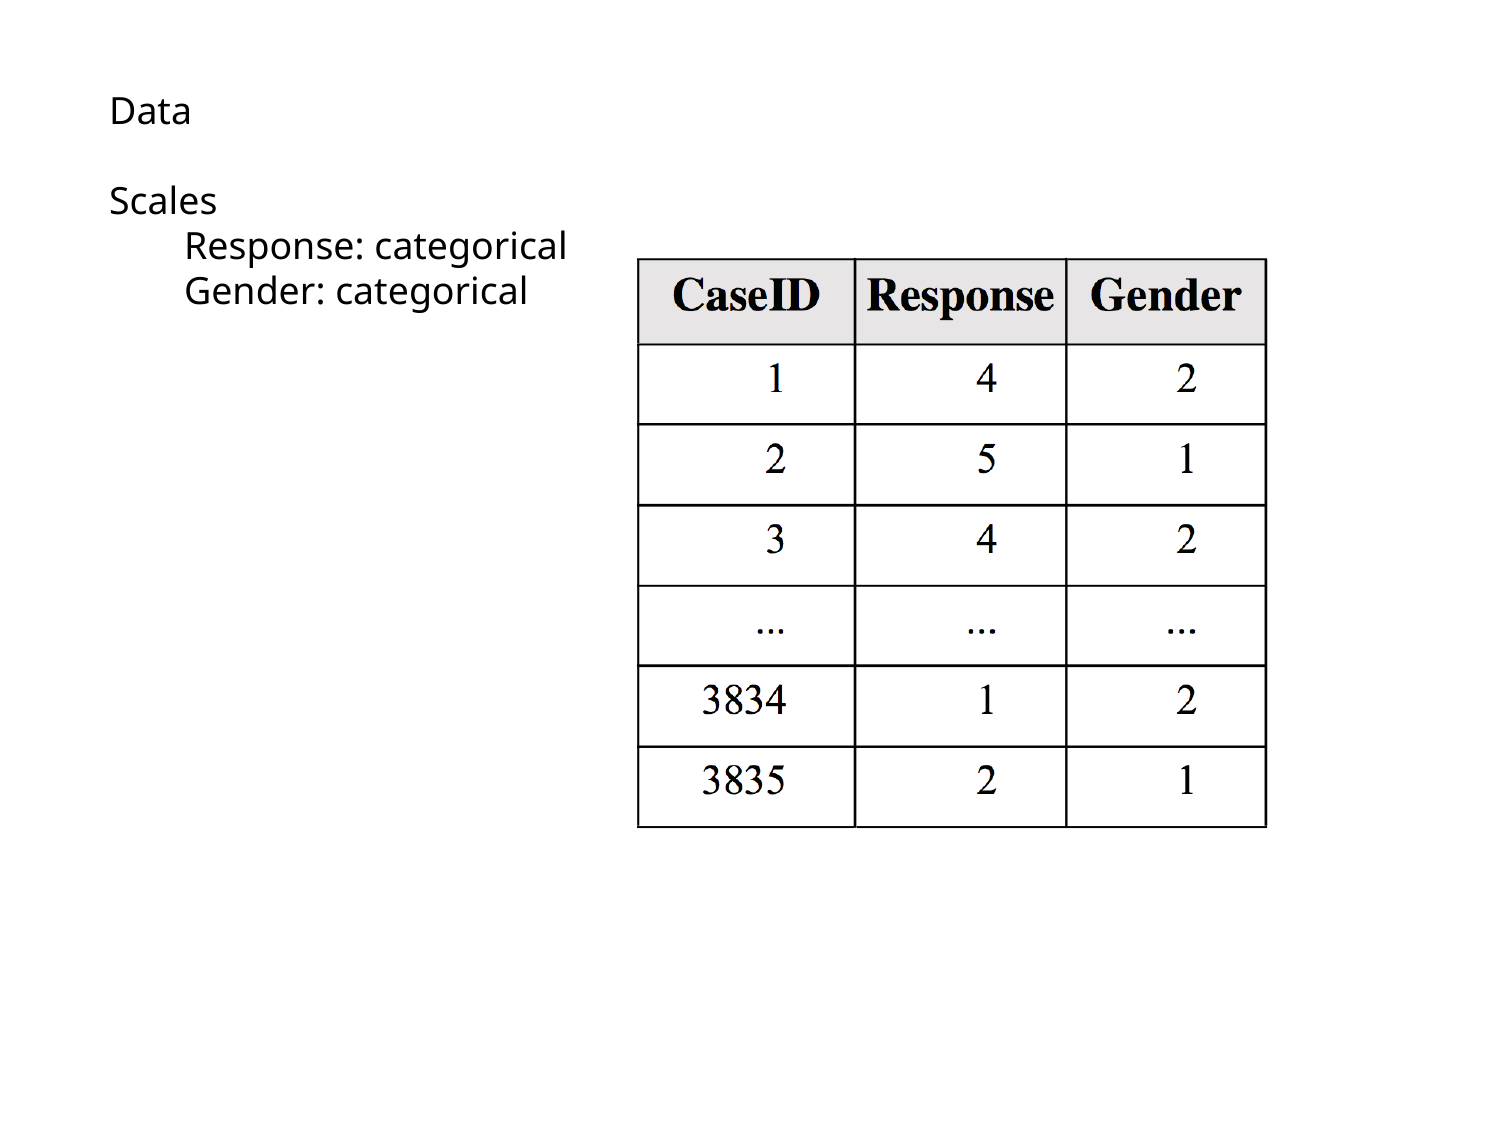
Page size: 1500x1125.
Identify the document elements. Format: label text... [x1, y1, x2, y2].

text_box Data Scales Response: categorical Gender: categorical [94, 79, 584, 365]
picture [599, 232, 1301, 861]
